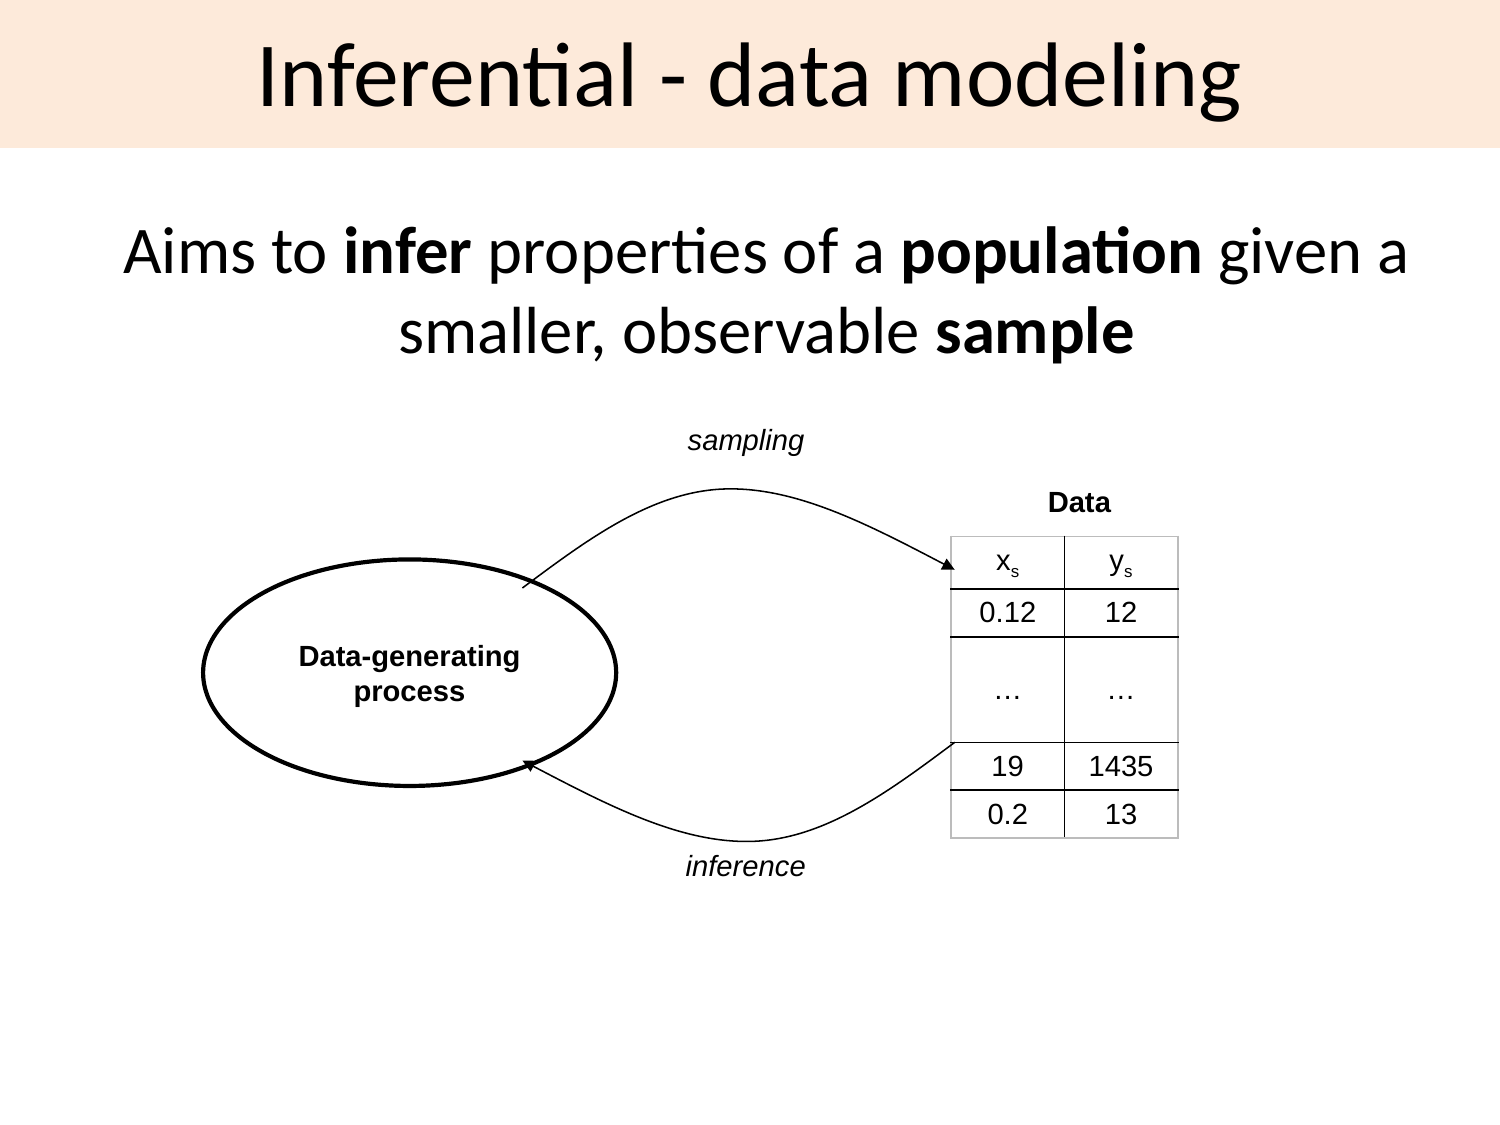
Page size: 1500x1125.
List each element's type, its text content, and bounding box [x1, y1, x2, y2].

text_box [521, 488, 955, 589]
table_cell 0.12 [952, 590, 1064, 636]
table_cell 12 [1065, 590, 1177, 636]
table_header ys [1065, 537, 1177, 588]
text_box [522, 741, 956, 839]
title Inferential - data modeling [0, 0, 1500, 148]
table_cell 1435 [1065, 743, 1177, 789]
text_box sampling [672, 413, 820, 464]
table_header xs [952, 537, 1064, 588]
text_box Data [1033, 476, 1127, 526]
text_box Data-generating process [200, 557, 619, 789]
table_cell … [952, 638, 1064, 742]
list Aims to infer properties of a population given a smaller, observable sample [75, 191, 1425, 354]
table_cell … [1065, 638, 1177, 742]
table_cell 13 [1065, 791, 1177, 837]
table_cell 0.2 [952, 791, 1064, 837]
text_box inference [670, 839, 821, 890]
table_cell 19 [952, 743, 1064, 789]
